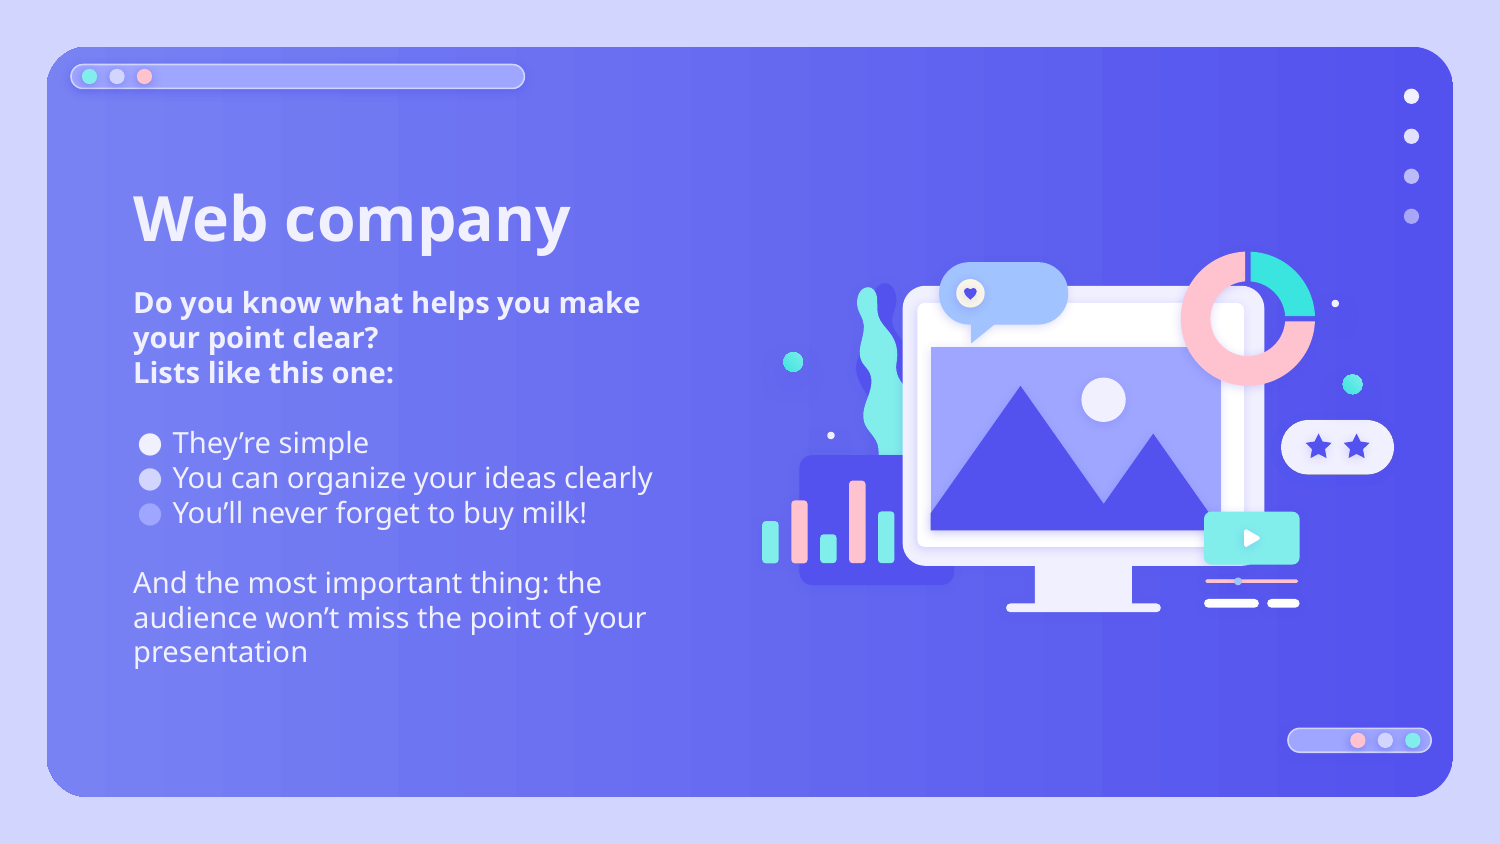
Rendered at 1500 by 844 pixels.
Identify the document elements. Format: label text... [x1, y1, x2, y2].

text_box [761, 251, 1395, 613]
subtitle Do you know what helps you make your point clear? Lists like this one: They’re simple You can organize your ideas clearly You’ll never forget to buy milk! And the most important thing: the audience won’t miss the point of your presentation [118, 288, 726, 665]
title Web company [118, 163, 750, 275]
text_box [1162, 620, 1276, 624]
table_cell [754, 248, 1160, 624]
